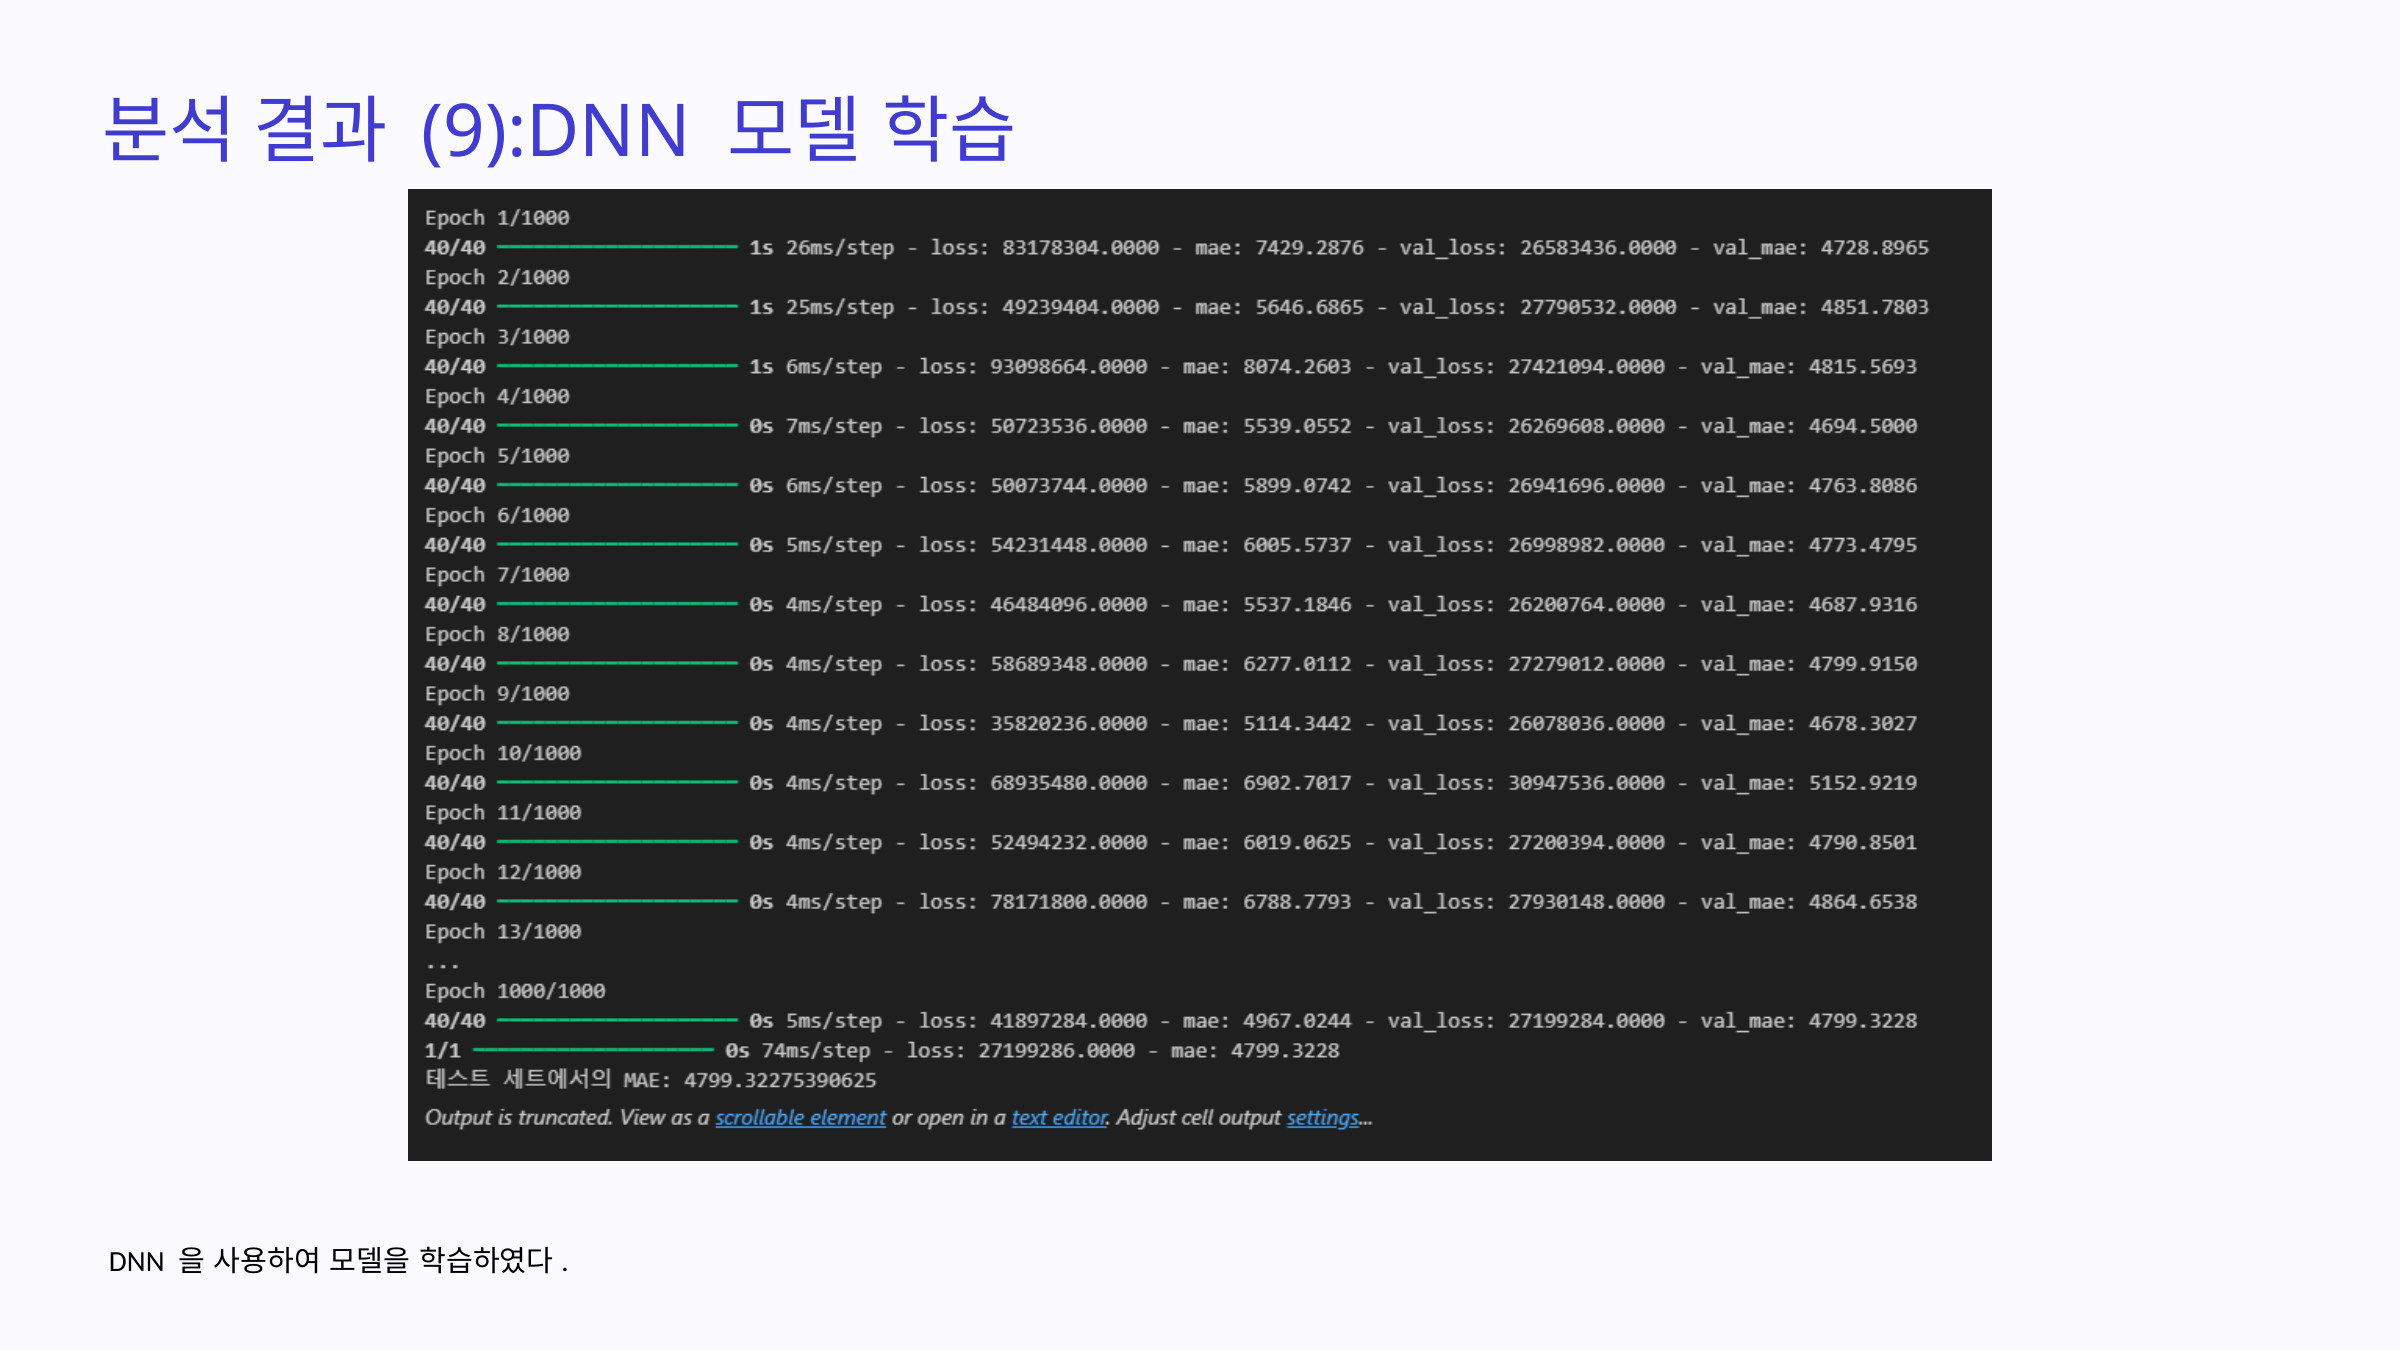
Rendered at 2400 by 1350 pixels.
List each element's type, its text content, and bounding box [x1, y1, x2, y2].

text_box 분석 결과 (9):DNN 모델 학습 [102, 80, 1218, 172]
text_box DNN 을 사용하여 모델을 학습하였다. [102, 1231, 1984, 1278]
picture [408, 189, 2400, 1350]
